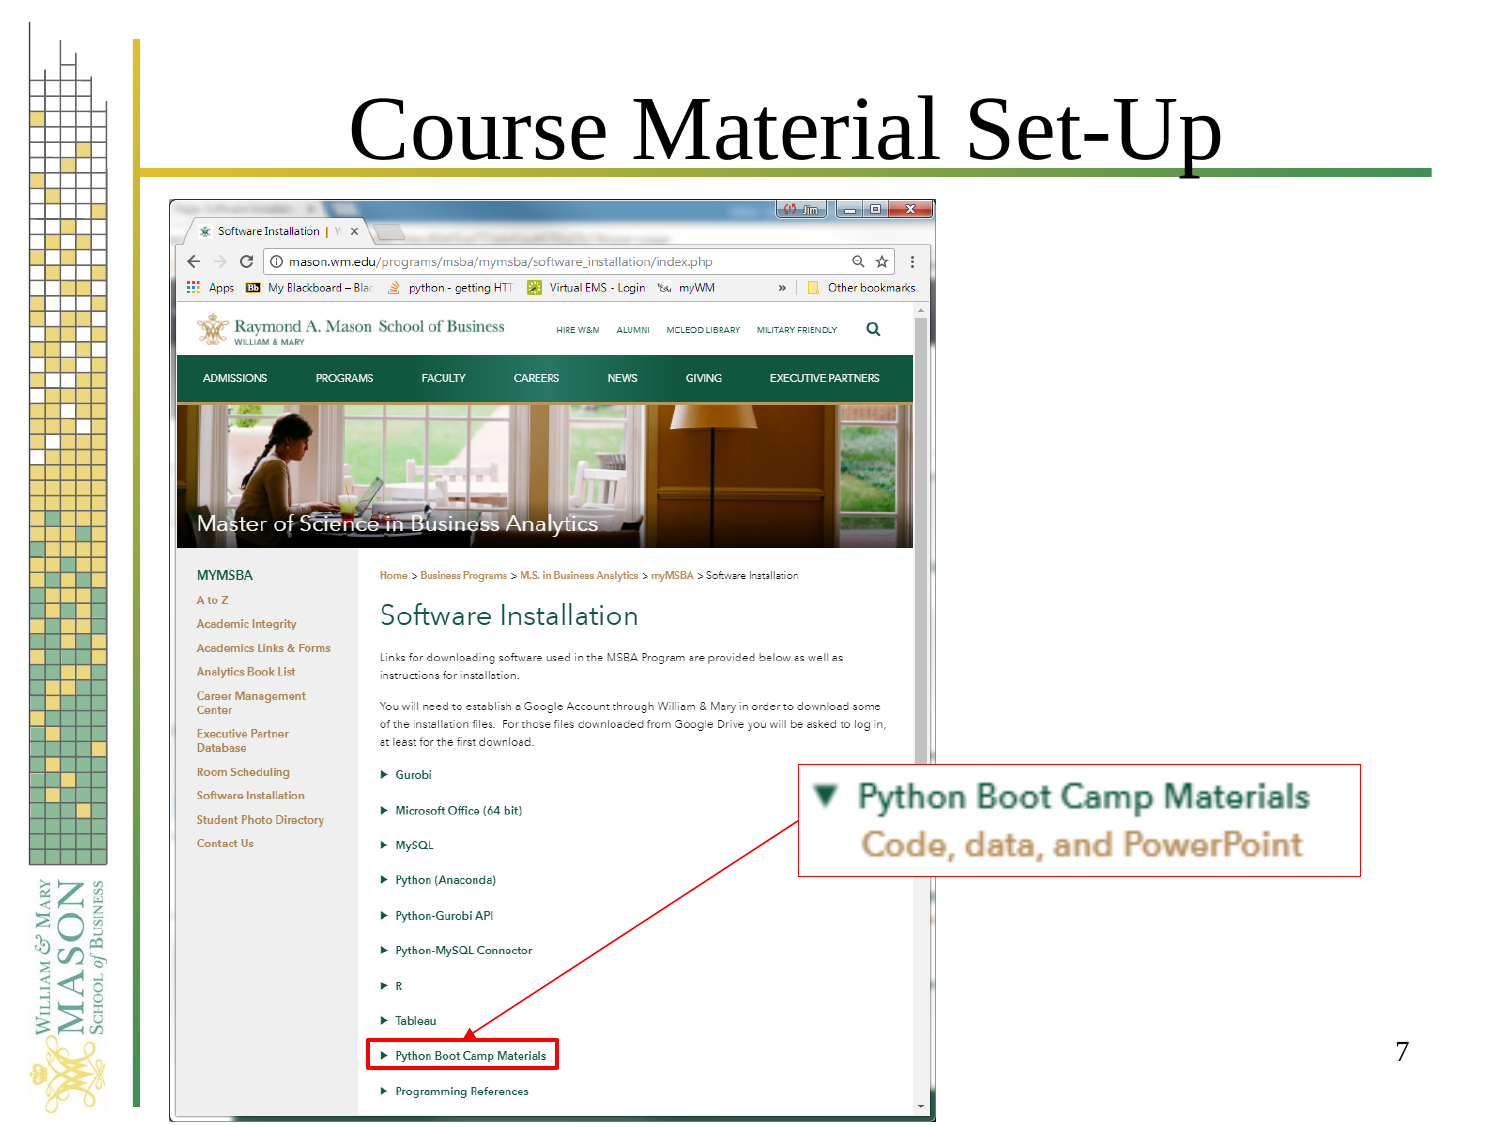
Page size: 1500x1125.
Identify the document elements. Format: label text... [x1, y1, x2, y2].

picture [169, 199, 1361, 1122]
title Course Material Set-Up [150, 45, 1425, 200]
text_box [462, 820, 799, 1040]
slide_number 65 [29, 879, 107, 1113]
slide_number 7 [1048, 1024, 1426, 1103]
